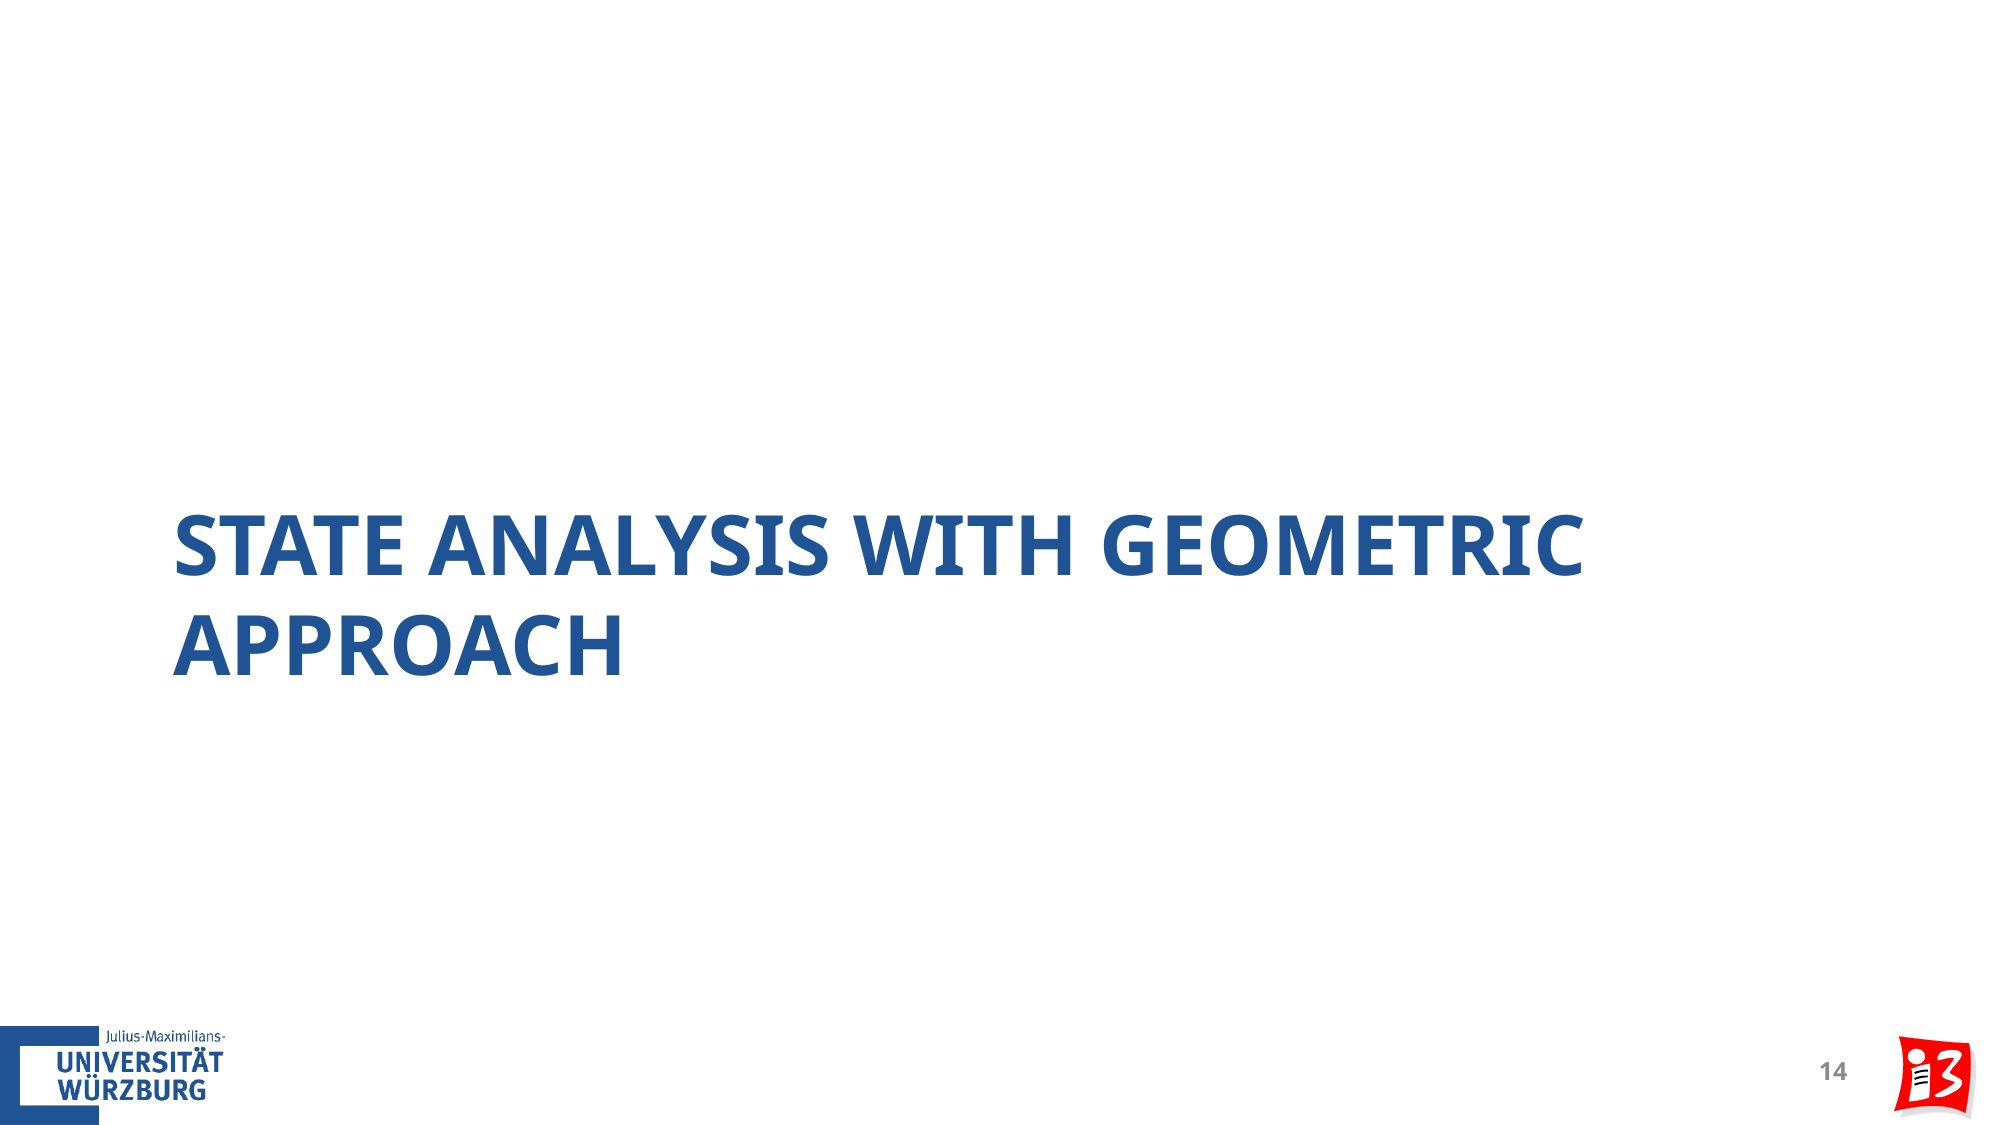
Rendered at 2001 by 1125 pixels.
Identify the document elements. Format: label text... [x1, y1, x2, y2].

picture [0, 1026, 225, 1125]
slide_number 14 [1412, 1042, 1863, 1103]
title State Analysis with Geometric Approach [157, 362, 1859, 701]
